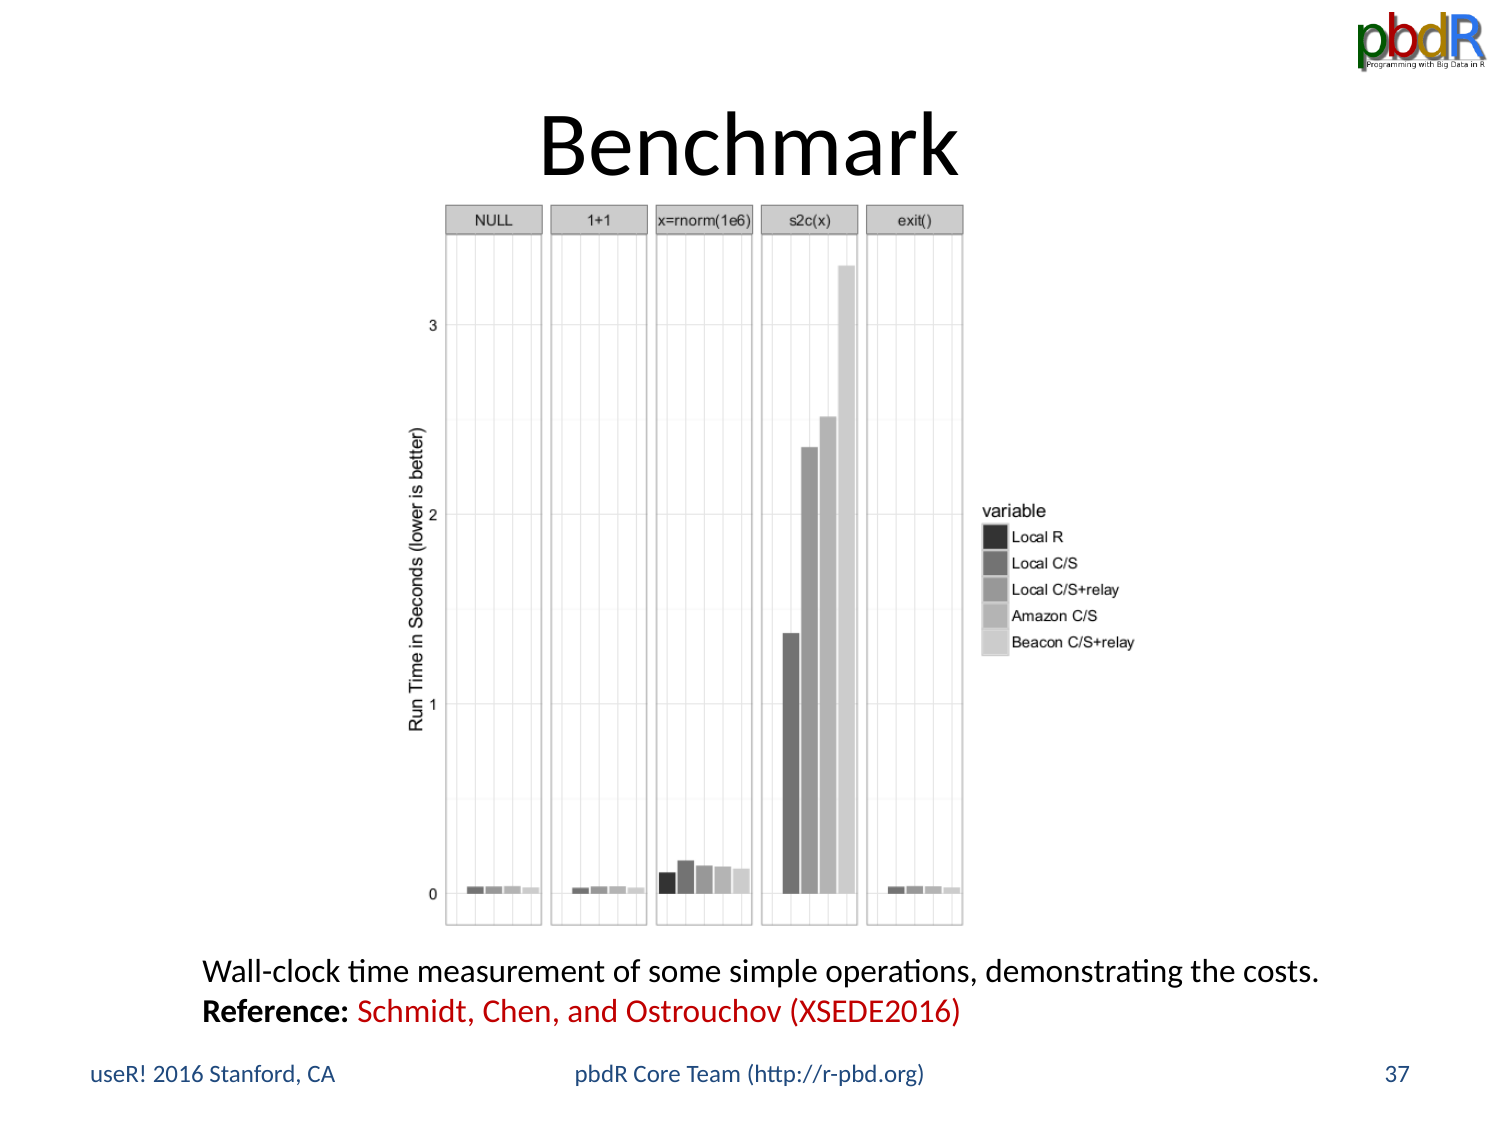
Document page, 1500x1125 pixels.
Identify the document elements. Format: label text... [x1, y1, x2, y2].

slide_number useR! 2016 Stanford, CA [75, 1042, 425, 1103]
picture [396, 196, 1163, 963]
title Benchmark [75, 45, 1425, 233]
slide_number 37 [1074, 1042, 1425, 1103]
footer pbdR Core Team (http://r-pbd.org) [512, 1042, 988, 1103]
text_box Wall-clock time measurement of some simple operations, demonstrating the costs. Reference: Schmidt, Chen, and Ostrouchov (XSEDE2016) [187, 941, 1363, 1037]
picture [1358, 12, 1488, 73]
